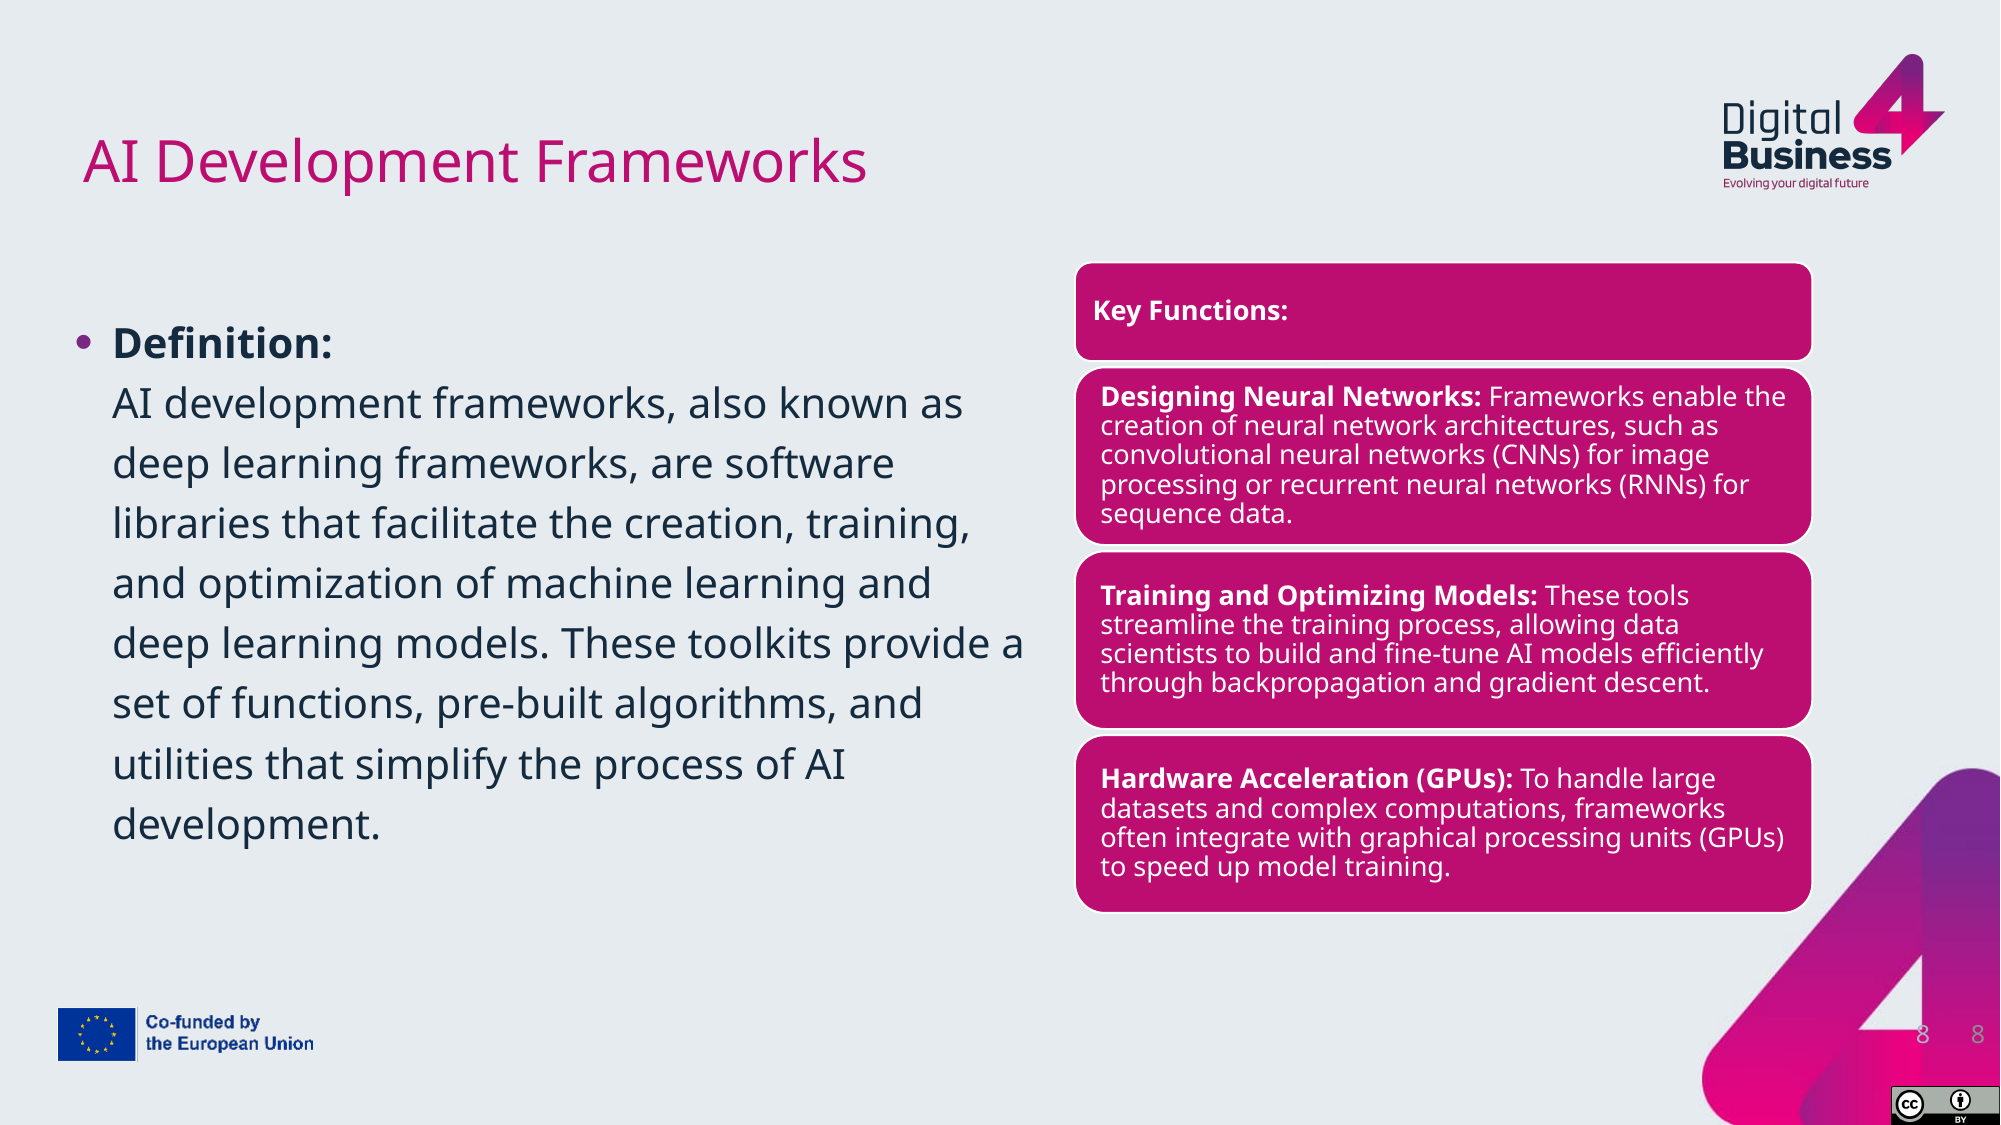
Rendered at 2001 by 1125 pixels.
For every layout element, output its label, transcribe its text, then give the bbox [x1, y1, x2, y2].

title AI Development Frameworks [59, 82, 1420, 273]
picture [0, 0, 2000, 1125]
slide_number 8 [1911, 1005, 2000, 1066]
list Definition: AI development frameworks, also known as deep learning frameworks, are software libraries that facilitate the creation, training, and optimization of machine learning and deep learning models. These toolkits provide a set of functions, pre-built algorithms, and utilities that simplify the process of AI development. [59, 299, 1050, 1025]
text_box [1074, 237, 1813, 938]
